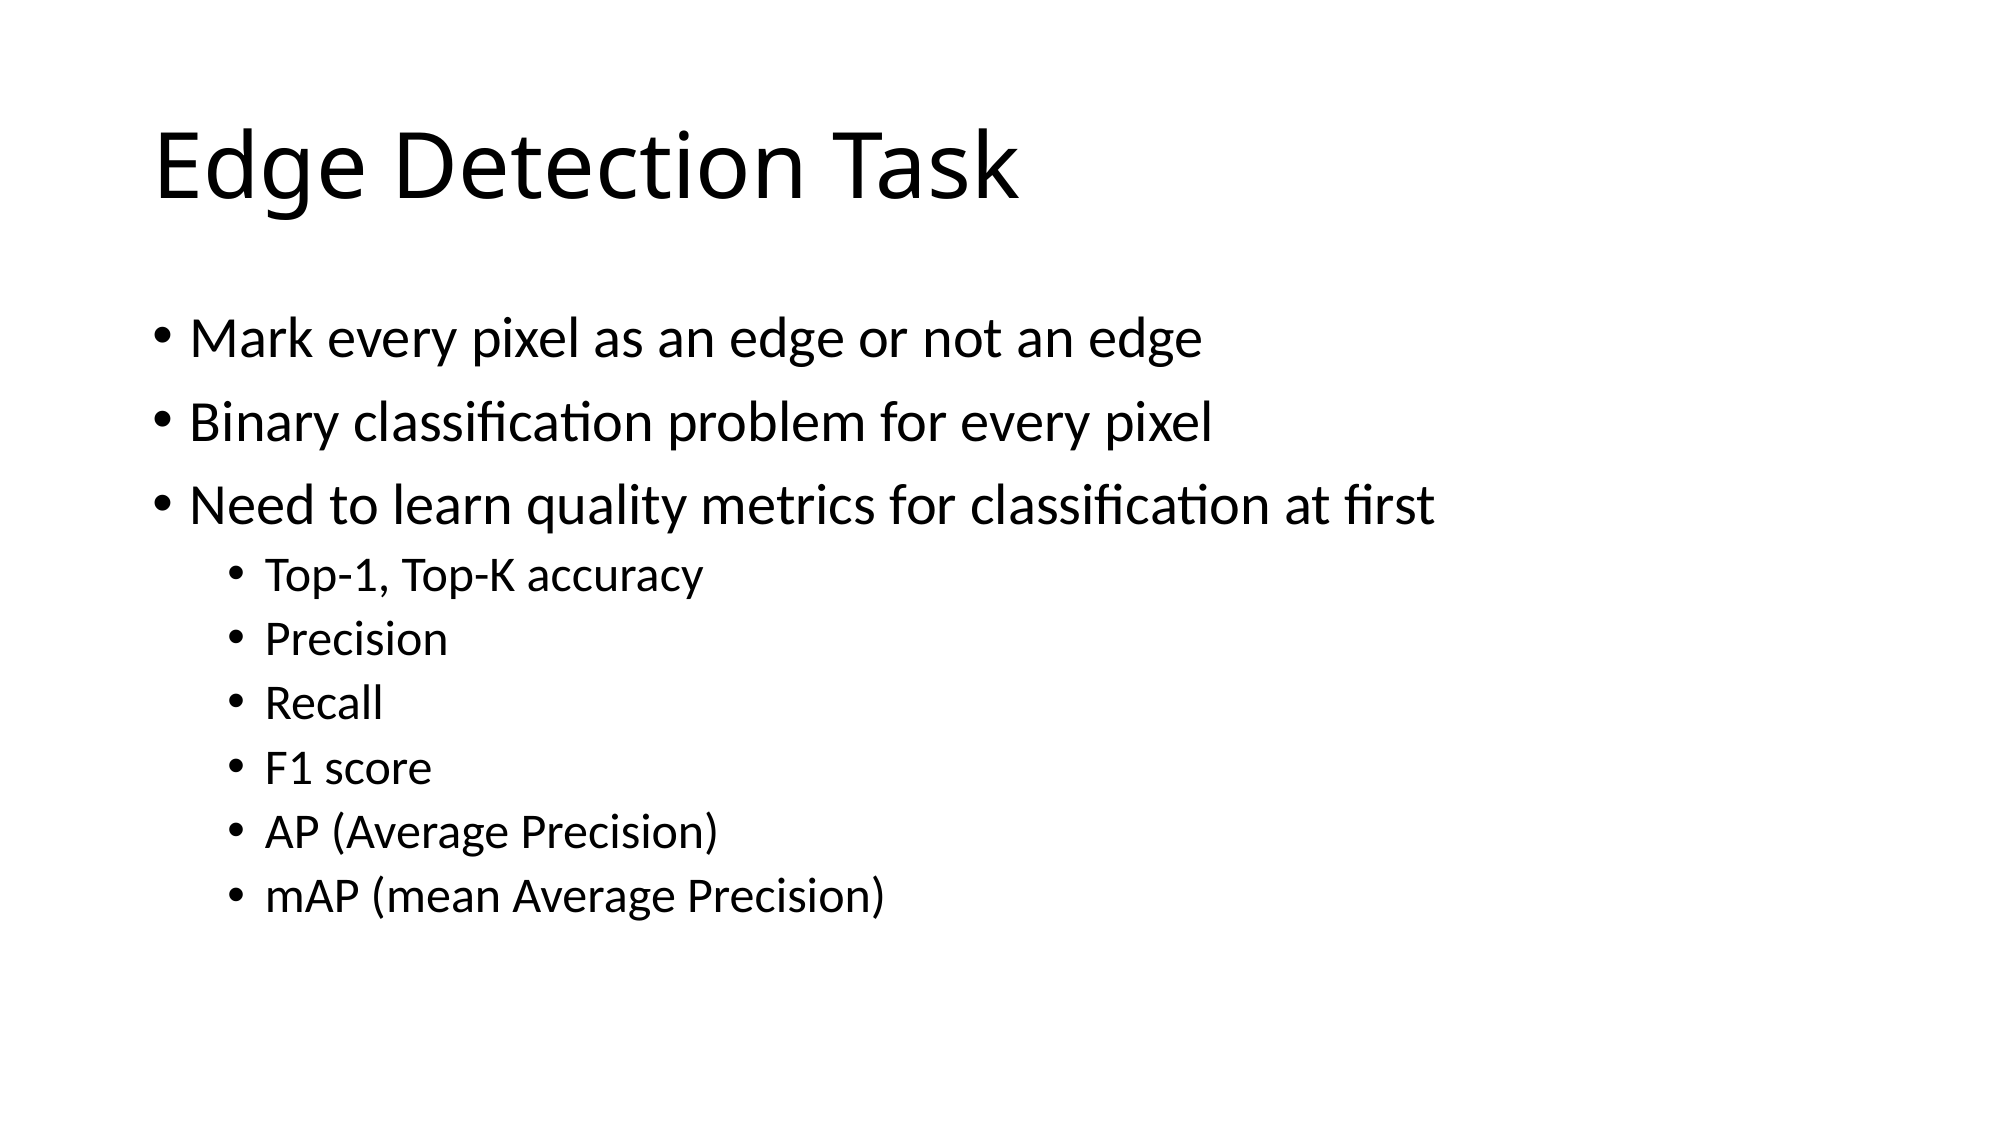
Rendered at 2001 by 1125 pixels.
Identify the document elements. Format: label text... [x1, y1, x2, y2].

list Mark every pixel as an edge or not an edge Binary classification problem for every pixel Need to learn quality metrics for classification at first Top-1, Top-K accuracy Precision Recall F1 score AP (Average Precision) mAP (mean Average Precision) [137, 299, 1863, 1014]
title Edge Detection Task [137, 59, 1863, 278]
